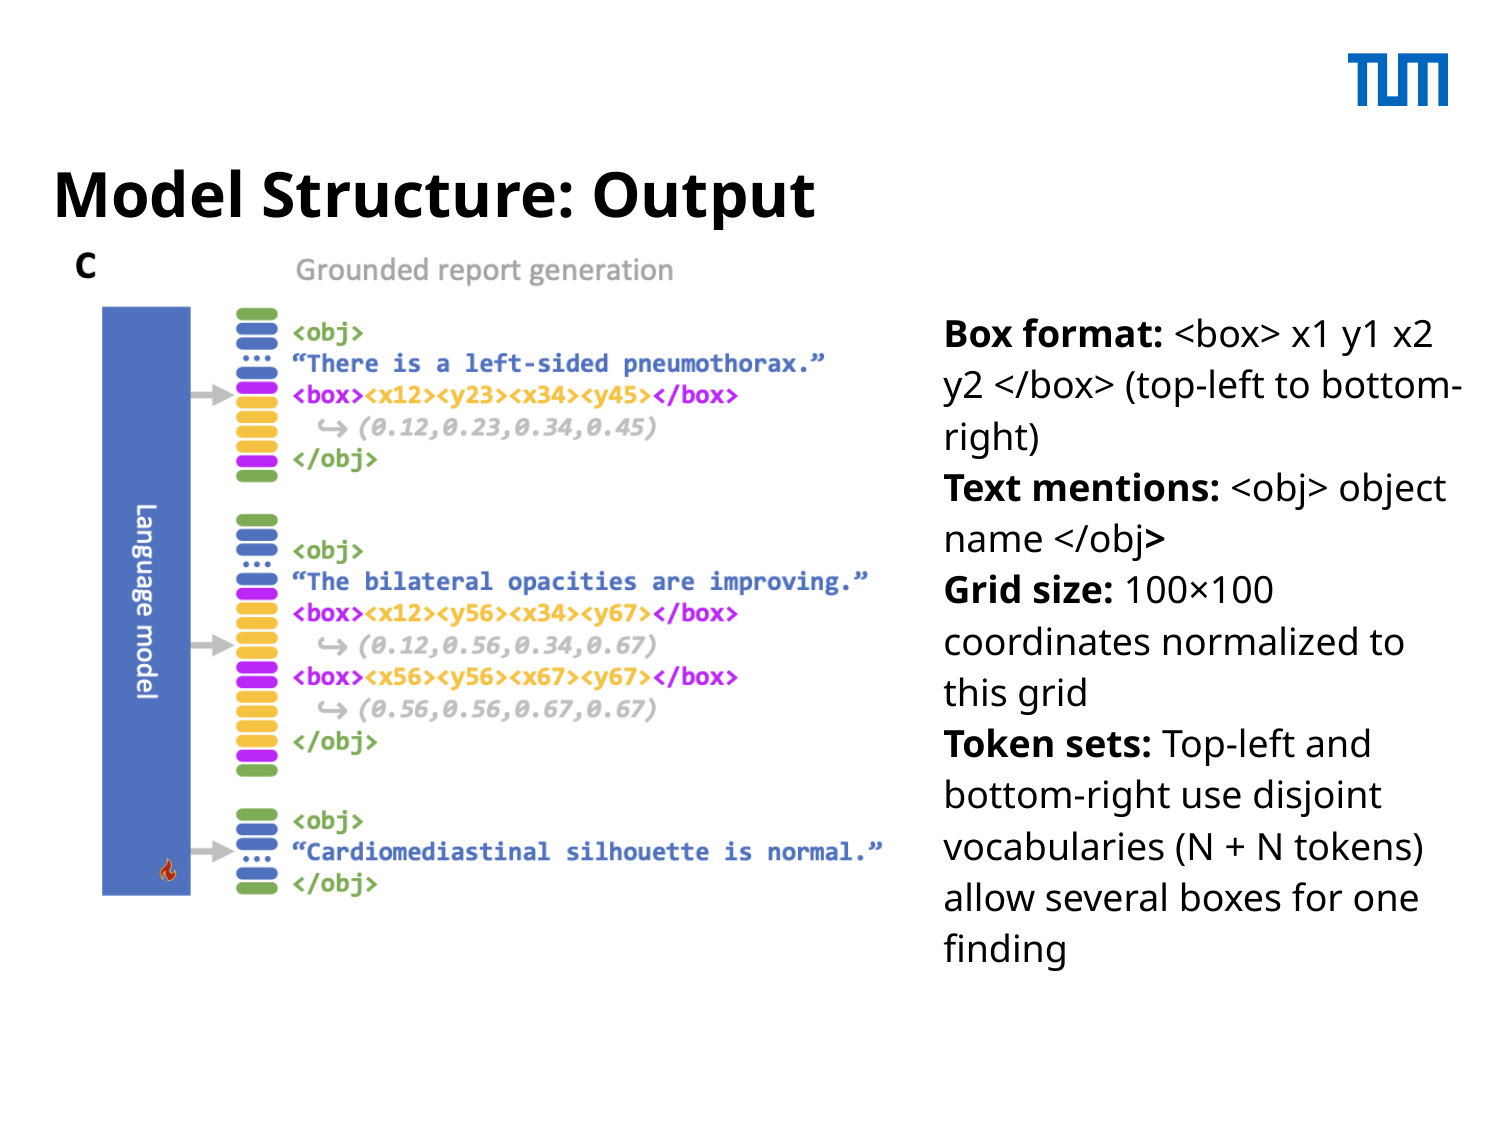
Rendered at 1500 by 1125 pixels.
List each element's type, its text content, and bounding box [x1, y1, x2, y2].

picture [51, 230, 944, 925]
text_box Box format: <box> x1 y1 x2 y2 </box> (top-left to bottom-right) Text mentions: <obj> object name </obj> Grid size: 100×100 coordinates normalized to this grid Token sets: Top-left and bottom-right use disjoint vocabularies (N + N tokens) allow several boxes for one finding [943, 303, 1464, 971]
title Model Structure: Output [52, 162, 1449, 231]
